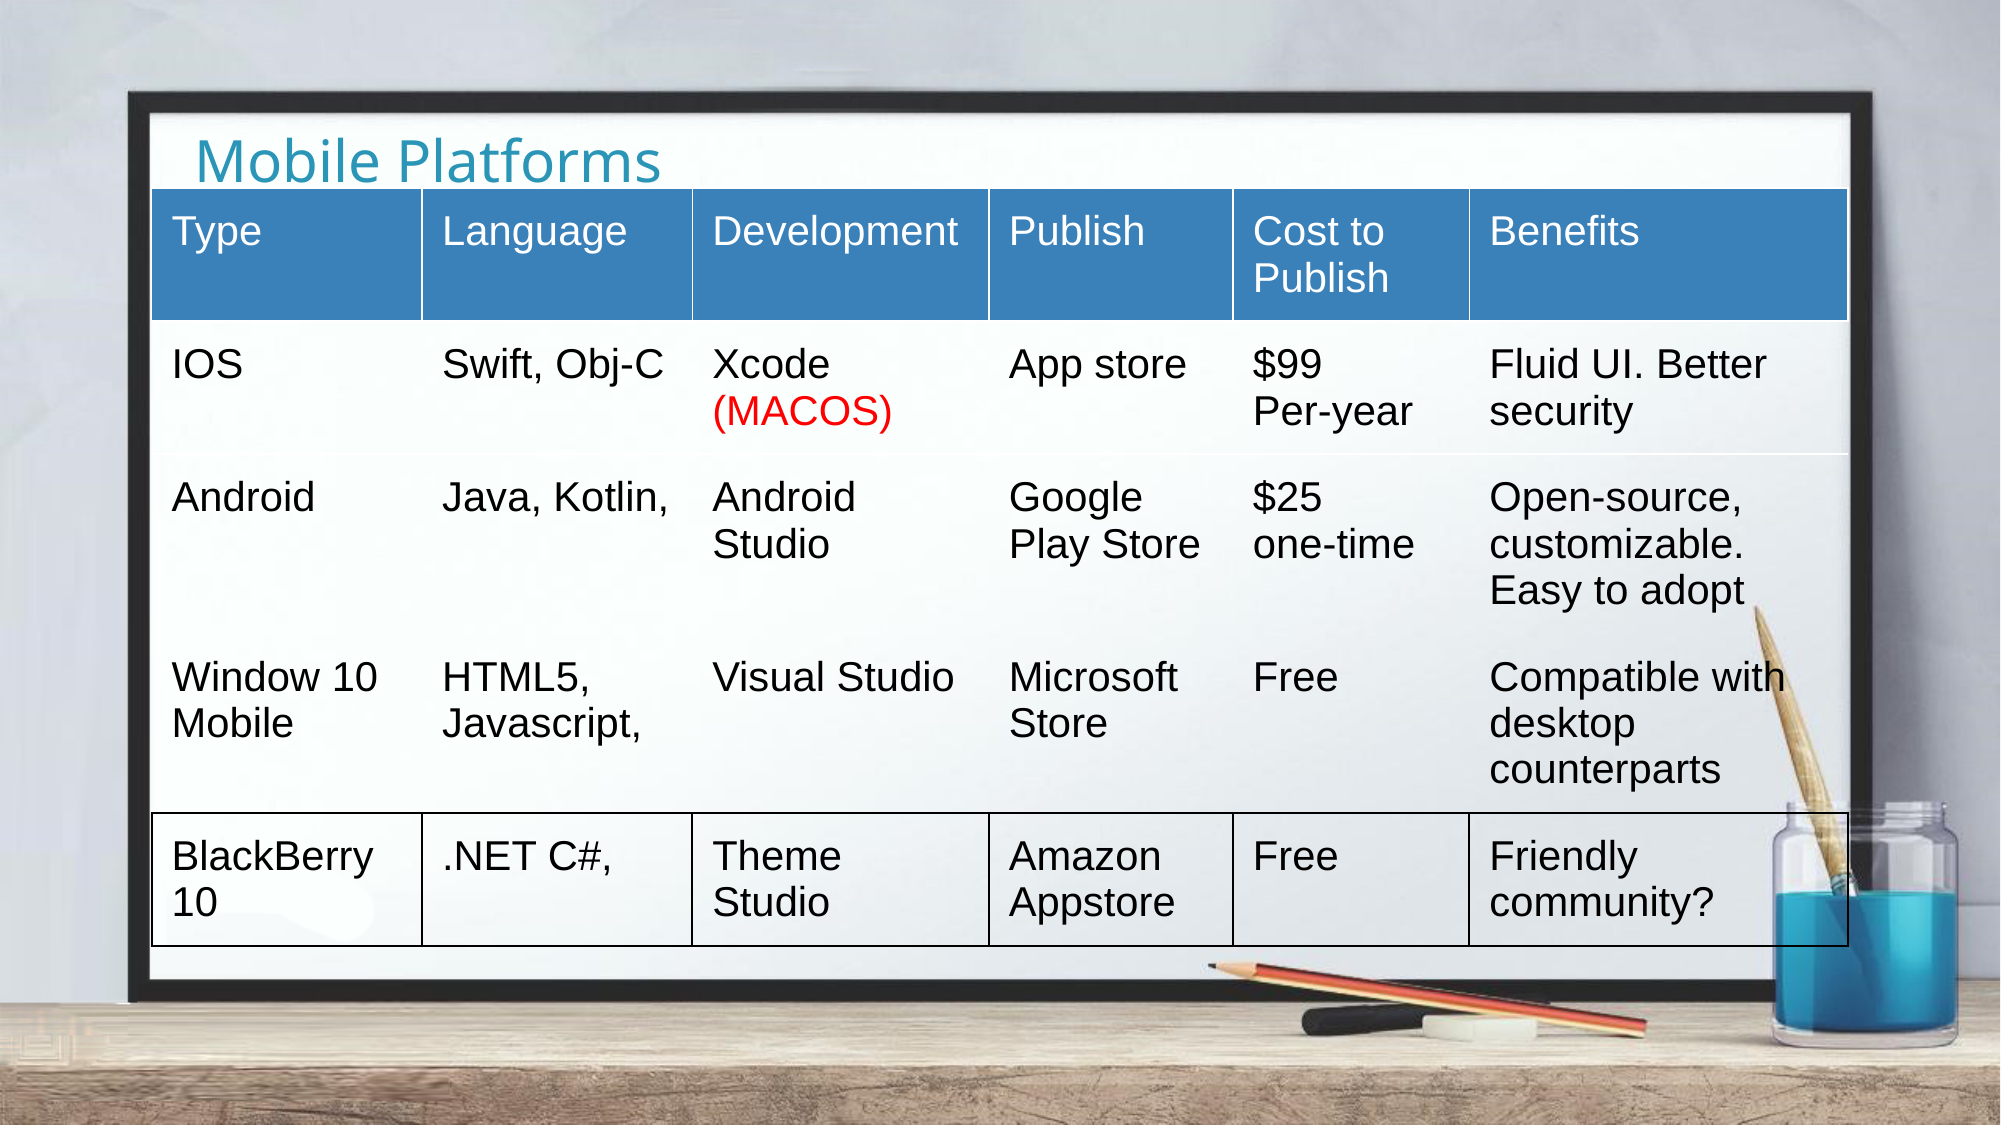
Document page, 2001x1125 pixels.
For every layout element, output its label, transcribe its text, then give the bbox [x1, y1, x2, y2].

table_header Benefits [1470, 189, 1847, 320]
table_cell Swift, Obj-C [422, 322, 692, 453]
table_header Cost to Publish [1234, 189, 1469, 320]
table_cell App store [989, 322, 1233, 453]
table_header Type [152, 189, 421, 320]
table_cell Java, Kotlin, [422, 455, 692, 633]
table_cell Open-source, customizable. Easy to adopt [1469, 455, 1848, 633]
table_cell Fluid UI. Better security [1469, 322, 1848, 453]
table_cell Android Studio [692, 455, 989, 633]
table_cell Google Play Store [989, 455, 1233, 633]
table_cell Free [1234, 814, 1468, 945]
table_cell Friendly community? [1470, 814, 1847, 945]
picture [0, 0, 2001, 1125]
table_cell HTML5, Javascript, [422, 633, 692, 812]
table_cell .NET C#, [423, 814, 691, 945]
table_cell BlackBerry 10 [153, 814, 421, 945]
table_cell IOS [152, 322, 422, 453]
table_header Language [423, 210, 692, 320]
table_header Publish [990, 189, 1232, 320]
title Mobile Platforms [179, 116, 1029, 210]
table_cell $99 Per-year [1233, 322, 1469, 453]
table_cell Xcode (MACOS) [692, 322, 989, 453]
table_cell Microsoft Store [989, 633, 1233, 812]
table_cell Android [152, 455, 422, 633]
table_cell $25 one-time [1233, 455, 1469, 633]
table_cell Theme Studio [693, 814, 988, 945]
table_cell Visual Studio [692, 633, 989, 812]
table_cell Amazon Appstore [990, 814, 1232, 945]
table_cell Compatible with desktop counterparts [1469, 633, 1848, 812]
table_header Development [693, 210, 988, 320]
table_cell Window 10 Mobile [152, 633, 422, 812]
table_cell Free [1233, 633, 1469, 812]
